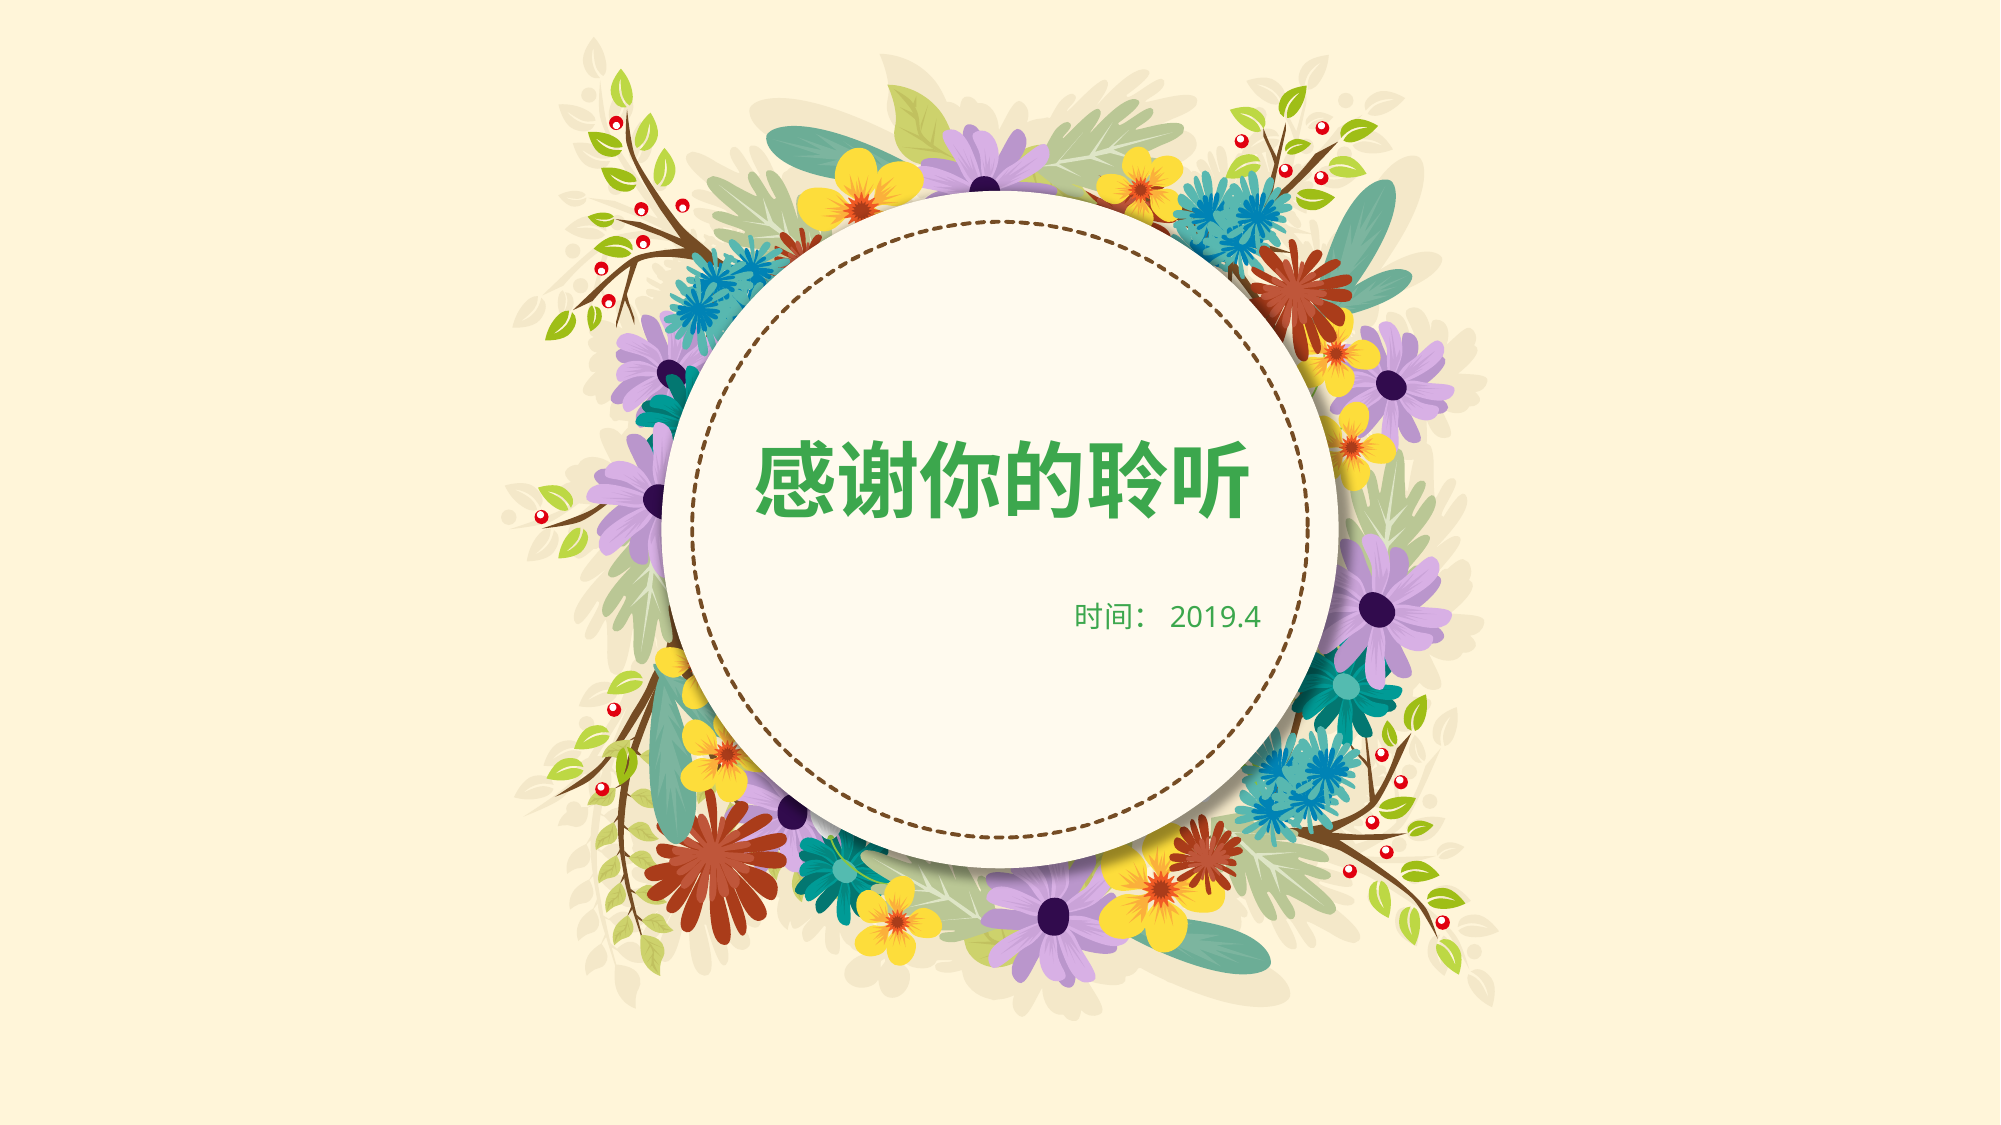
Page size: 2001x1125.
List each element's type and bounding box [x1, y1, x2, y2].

text_box [534, 68, 1466, 991]
text_box [500, 36, 1499, 1023]
text_box [661, 190, 1339, 869]
